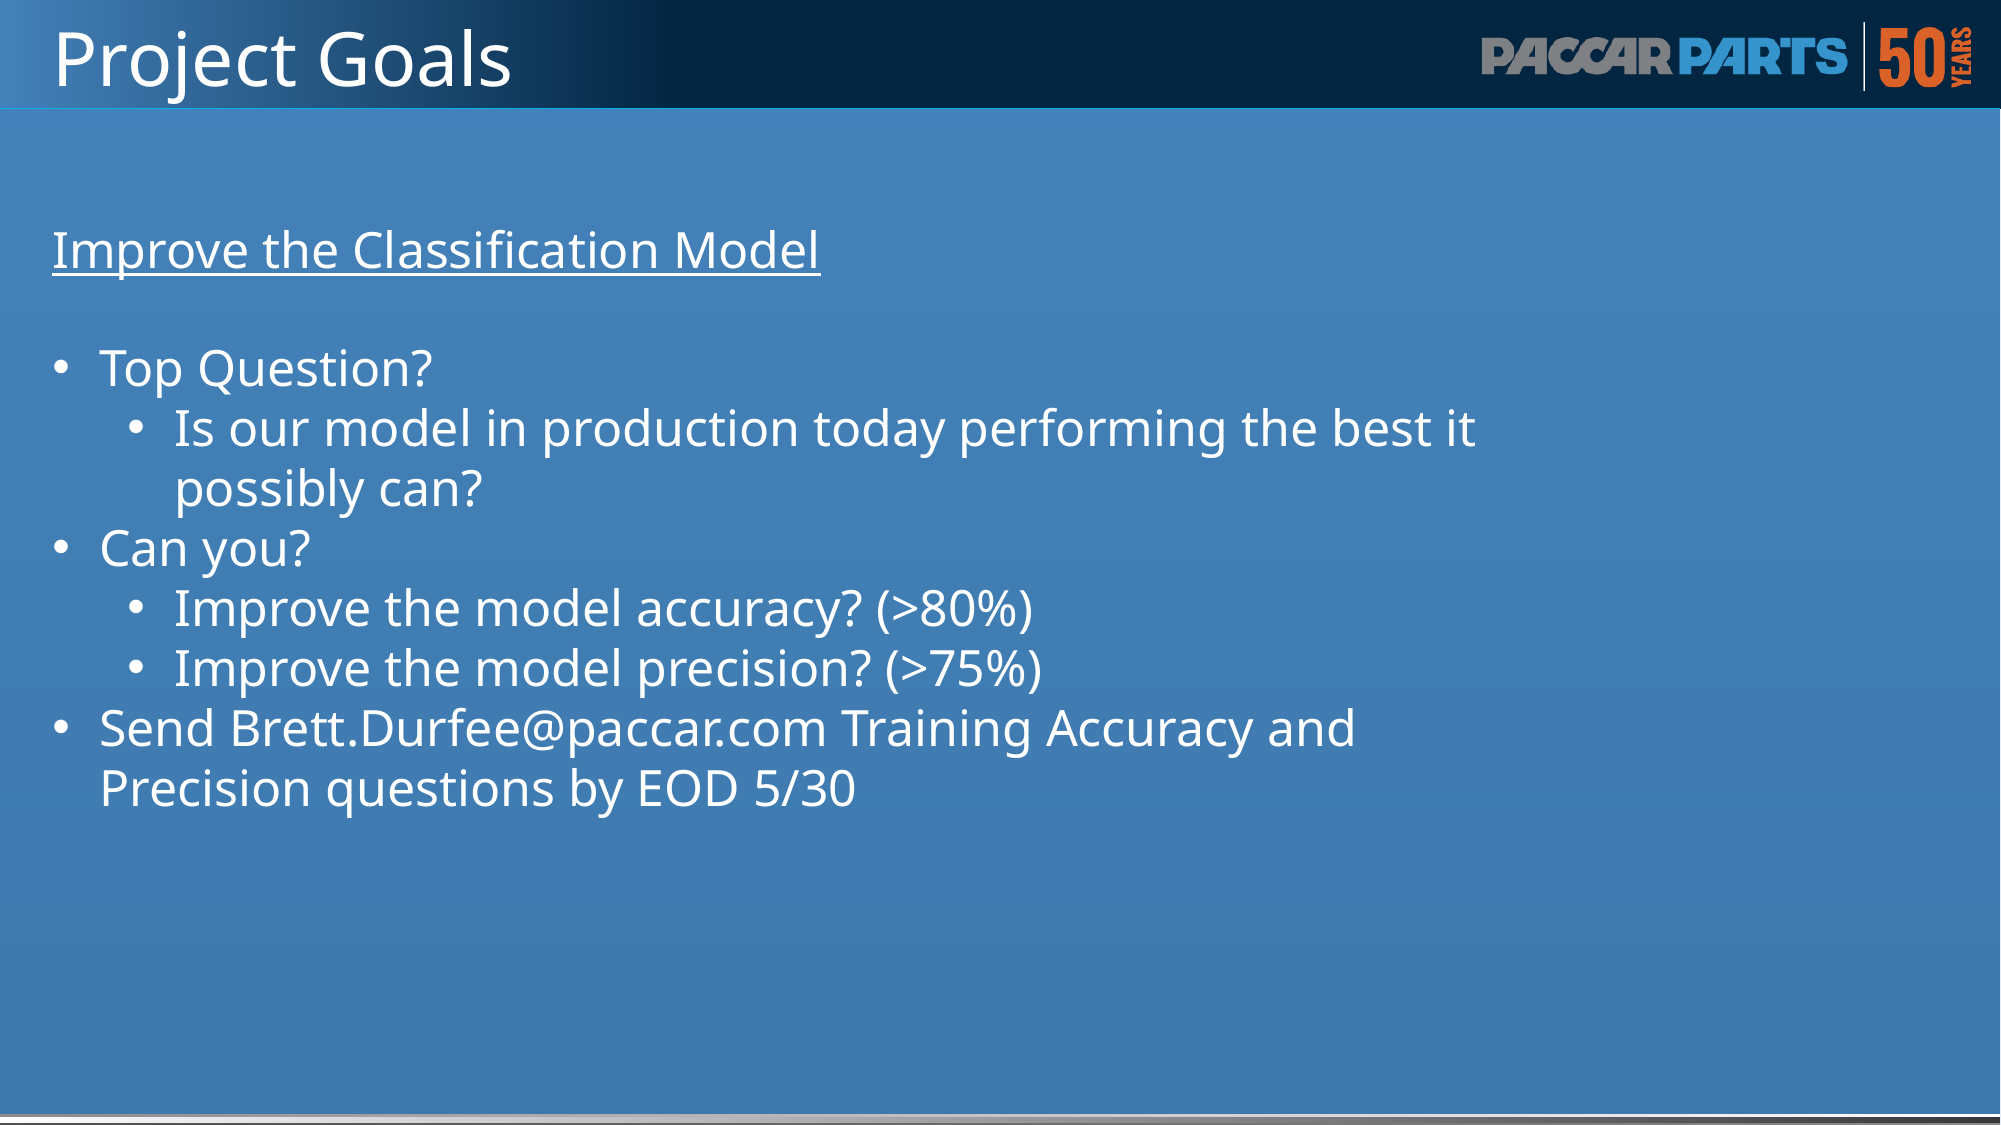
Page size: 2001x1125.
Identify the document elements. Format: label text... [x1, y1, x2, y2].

text_box Improve the Classification Model [37, 218, 1436, 316]
title Project Goals [37, 14, 1436, 112]
text_box Top Question? Is our model in production today performing the best it possibly can? Can you? Improve the model accuracy? (>80%) Improve the model precision? (>75%) Send Brett.Durfee@paccar.com Training Accuracy and Precision questions by EOD 5/30 [37, 328, 1537, 914]
picture [1462, 22, 1989, 91]
